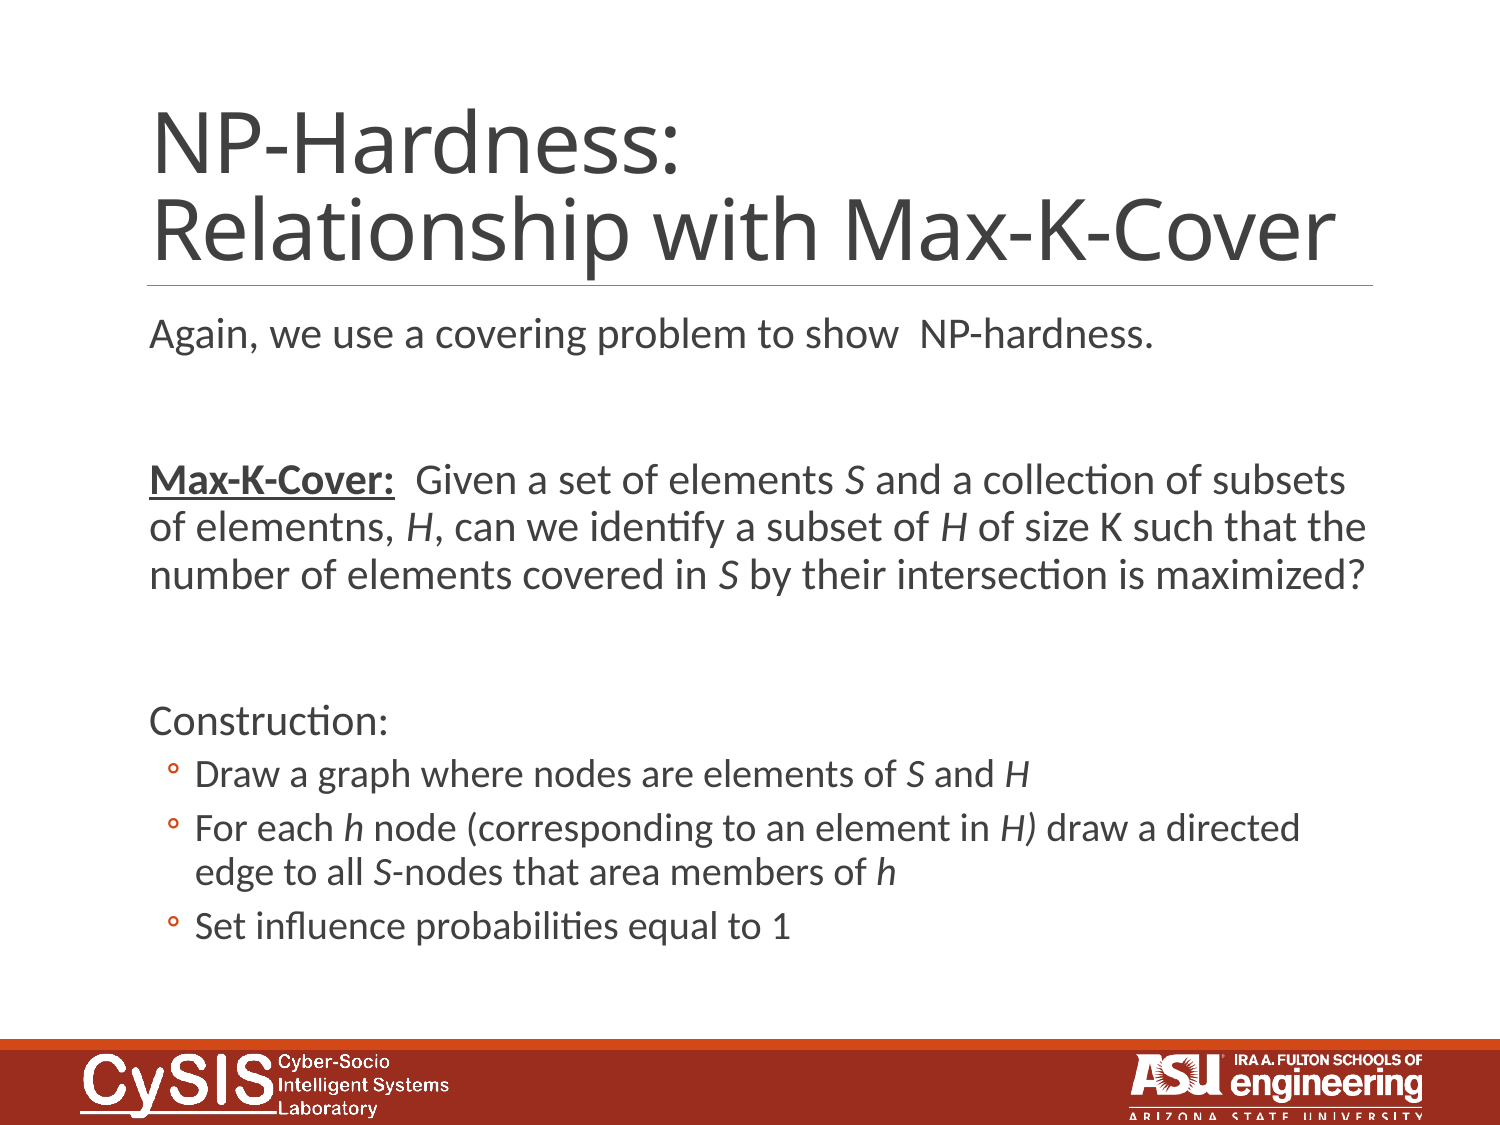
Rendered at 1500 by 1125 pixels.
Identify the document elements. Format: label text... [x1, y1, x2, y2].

title NP-Hardness: Relationship with Max-K-Cover [135, 47, 1373, 285]
list Again, we use a covering problem to show NP-hardness. Max-K-Cover: Given a set of elements S and a collection of subsets of elementns, H, can we identify a subset of H of size K such that the number of elements covered in S by their intersection is maximized? Construction: Draw a graph where nodes are elements of S and H For each h node (corresponding to an element in H) draw a directed edge to all S-nodes that area members of h Set influence probabilities equal to 1 [135, 302, 1373, 963]
picture [60, 1027, 464, 1125]
